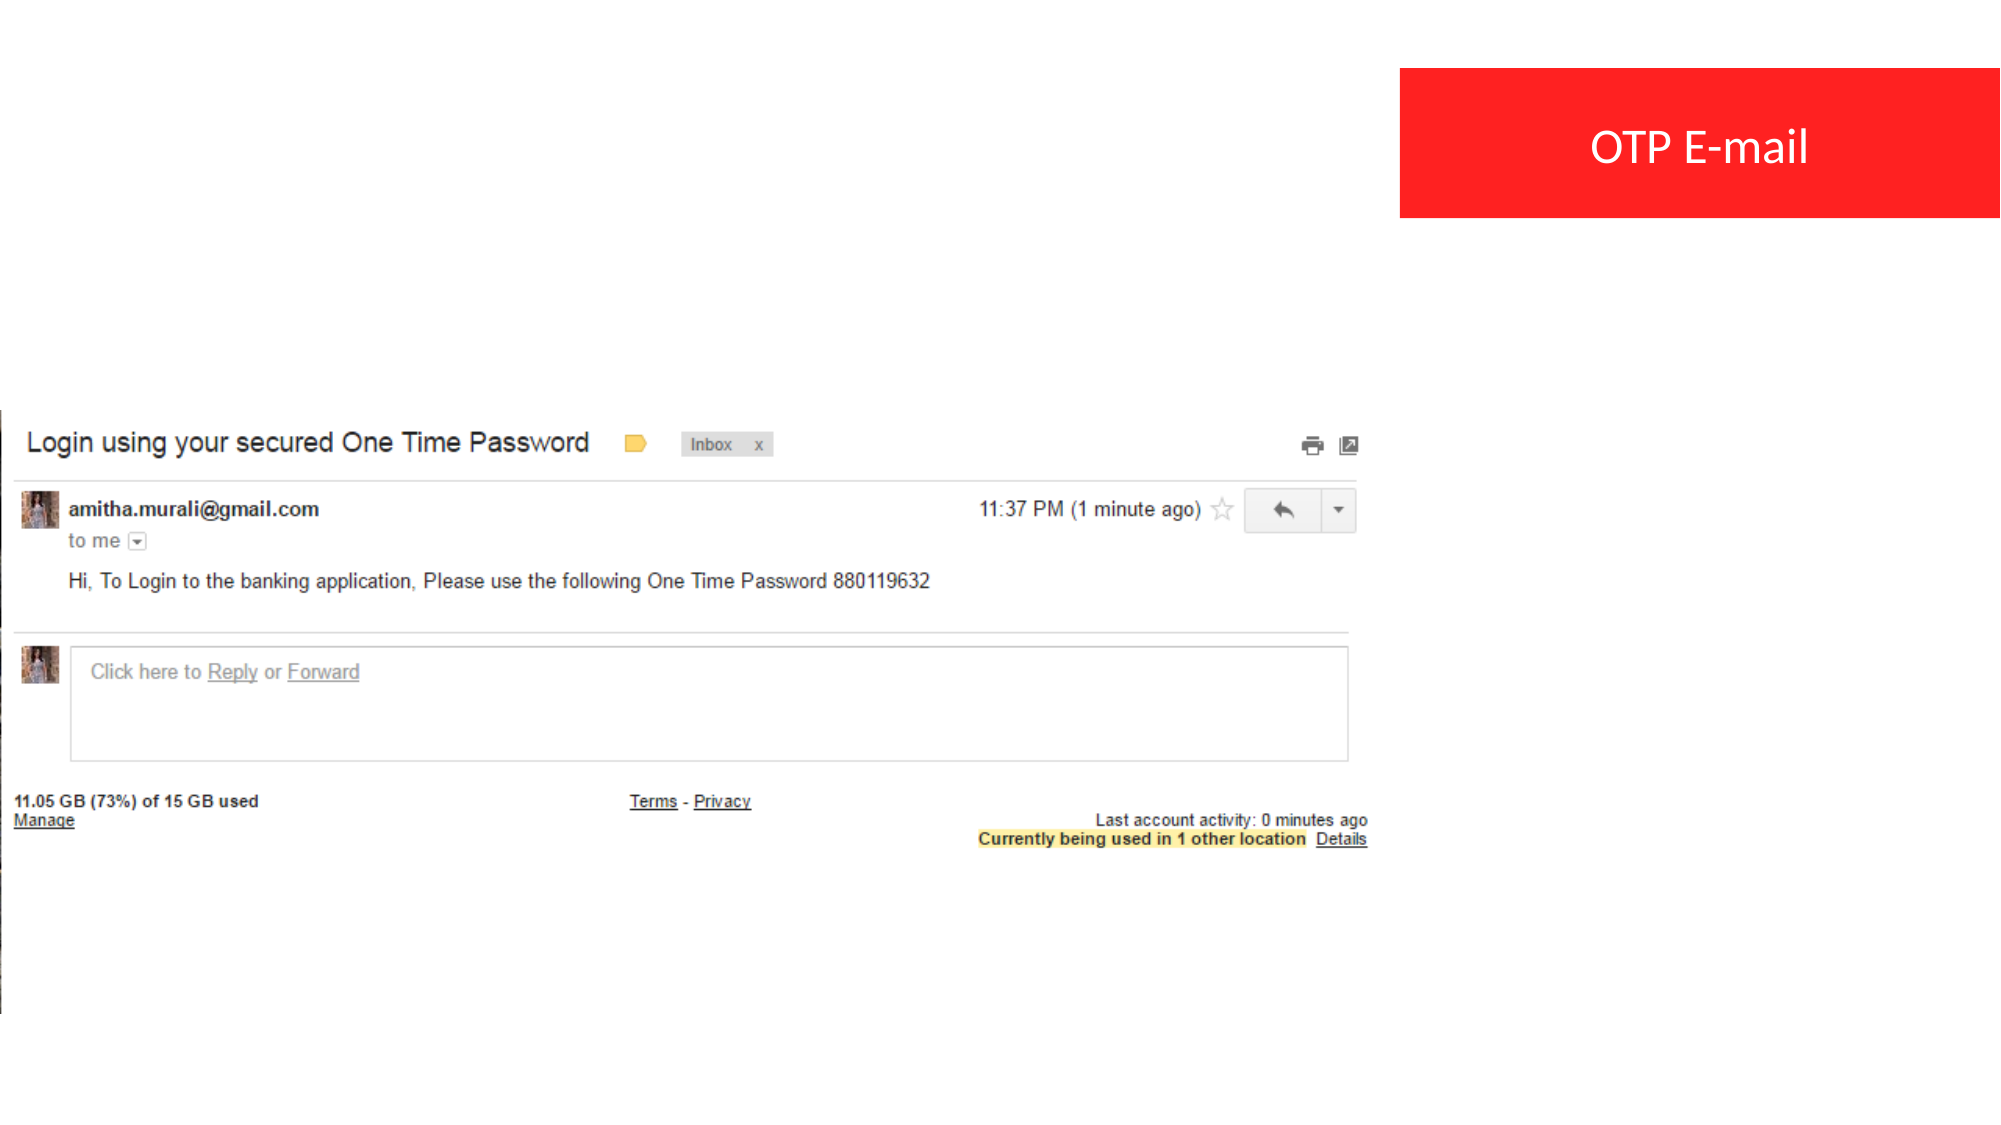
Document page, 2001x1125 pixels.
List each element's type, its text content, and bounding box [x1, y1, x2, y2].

picture [0, 410, 1471, 1015]
text_box OTP E-mail [1399, 67, 2000, 219]
